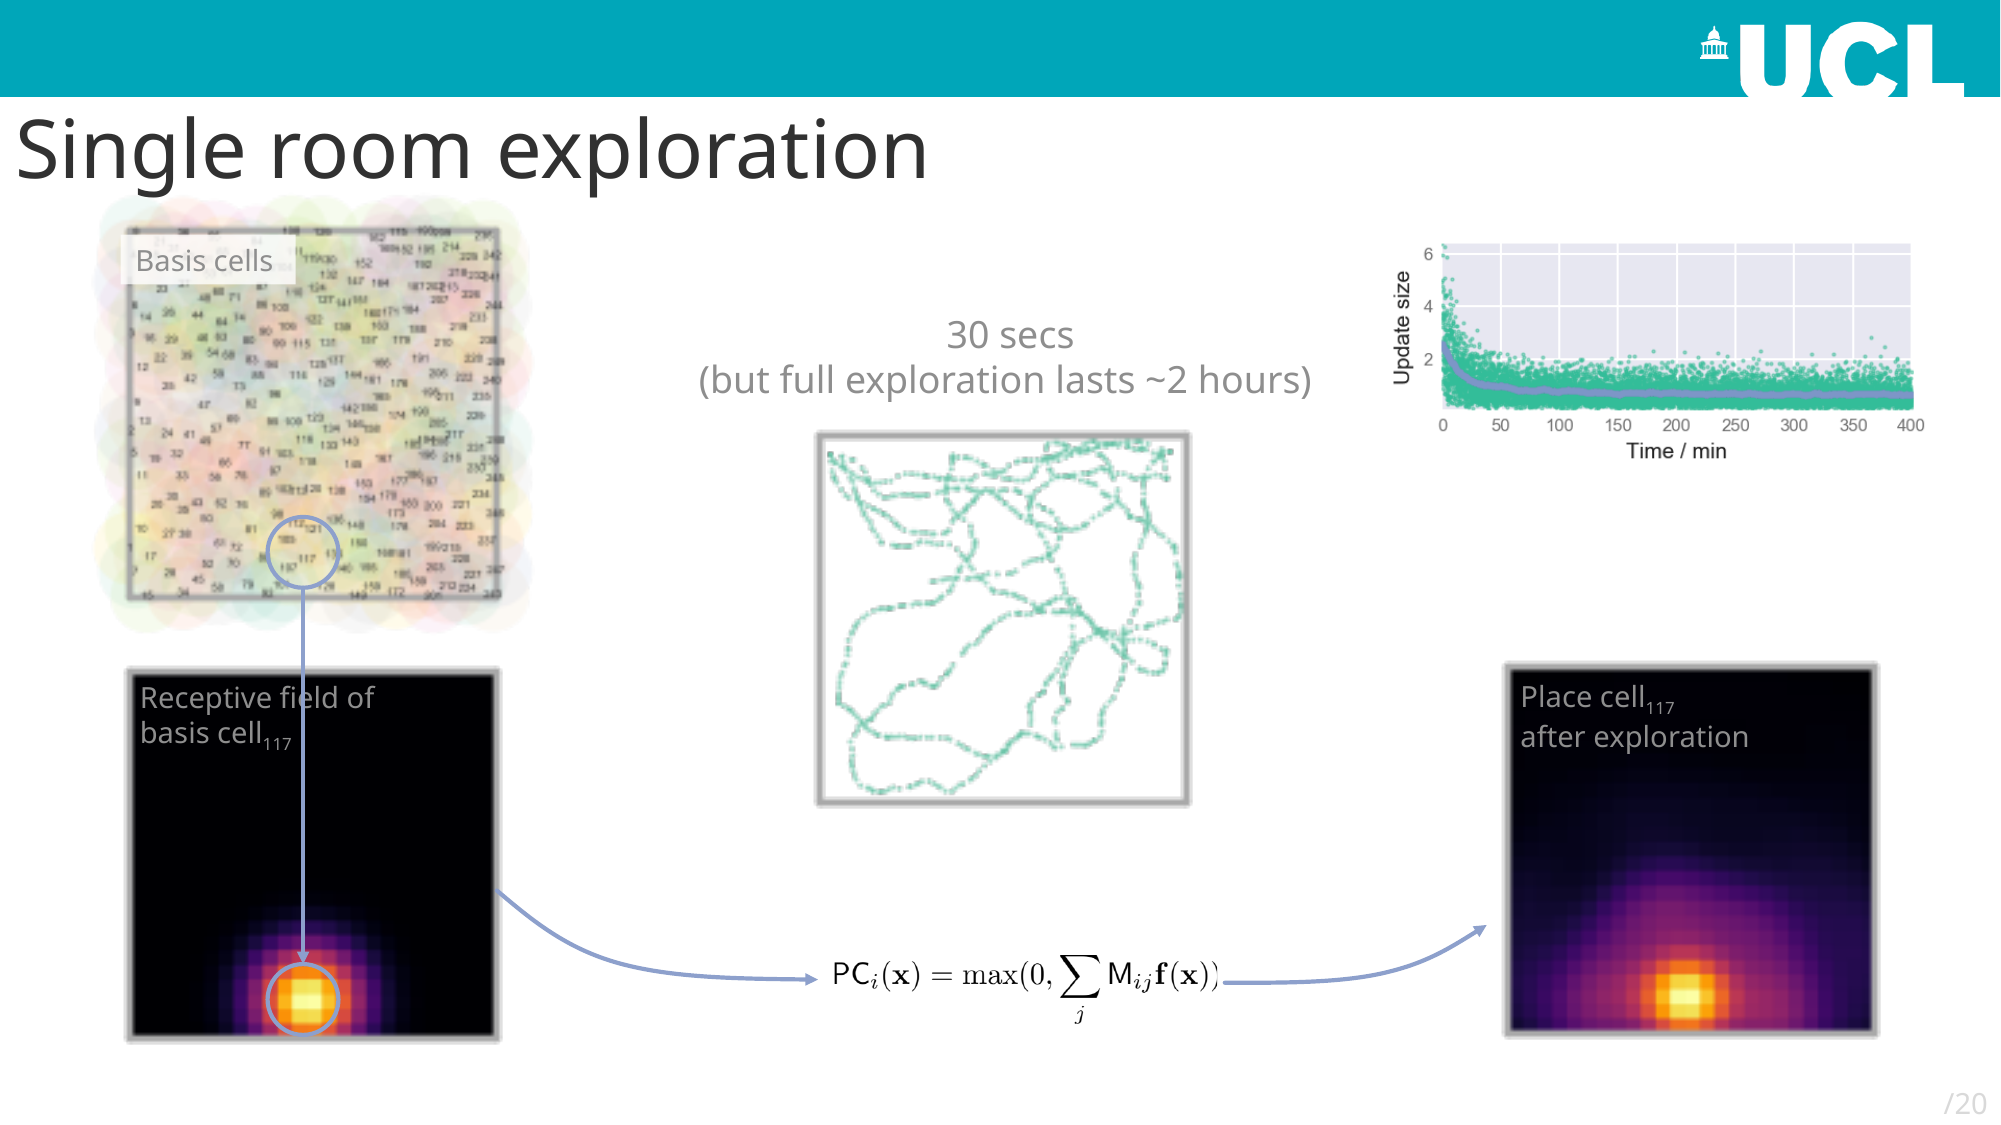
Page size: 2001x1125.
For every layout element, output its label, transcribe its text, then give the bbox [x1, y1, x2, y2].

picture [54, 156, 567, 1110]
picture [1380, 228, 1946, 476]
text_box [496, 592, 1946, 1105]
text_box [716, 303, 1305, 588]
title Single room exploration [0, 96, 2000, 209]
